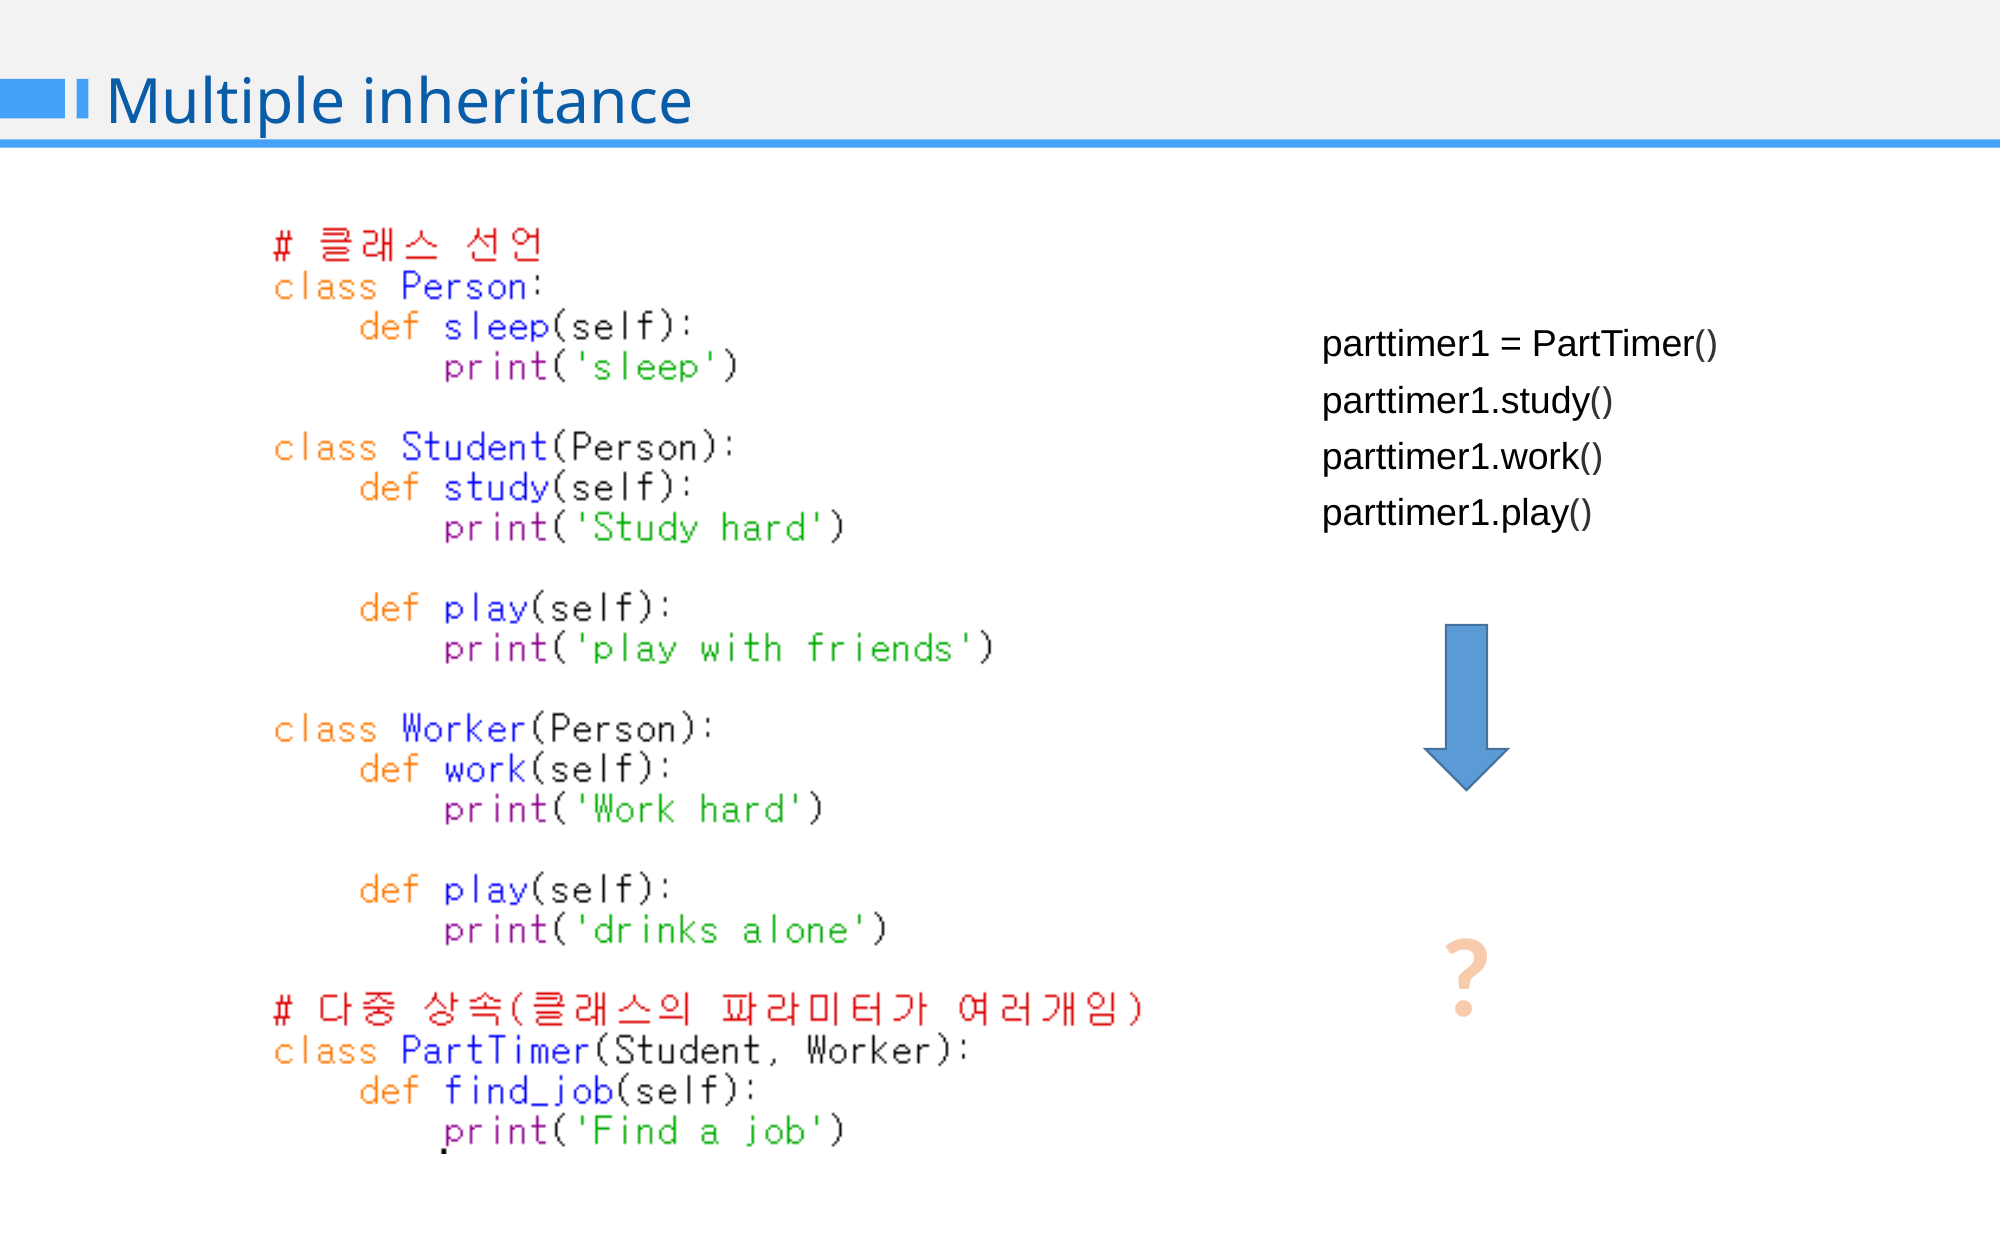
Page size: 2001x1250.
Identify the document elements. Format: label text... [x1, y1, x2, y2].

text_box parttimer1 = PartTimer() parttimer1.study() parttimer1.work() parttimer1.play() [1337, 311, 2000, 541]
text_box [0, 138, 2000, 149]
picture [267, 224, 1337, 1154]
text_box [0, 0, 2000, 138]
text_box [76, 78, 89, 119]
text_box [1422, 623, 1511, 792]
text_box [0, 78, 66, 119]
text_box Multiple inheritance [90, 54, 1567, 144]
text_box ? [1425, 896, 1508, 1047]
